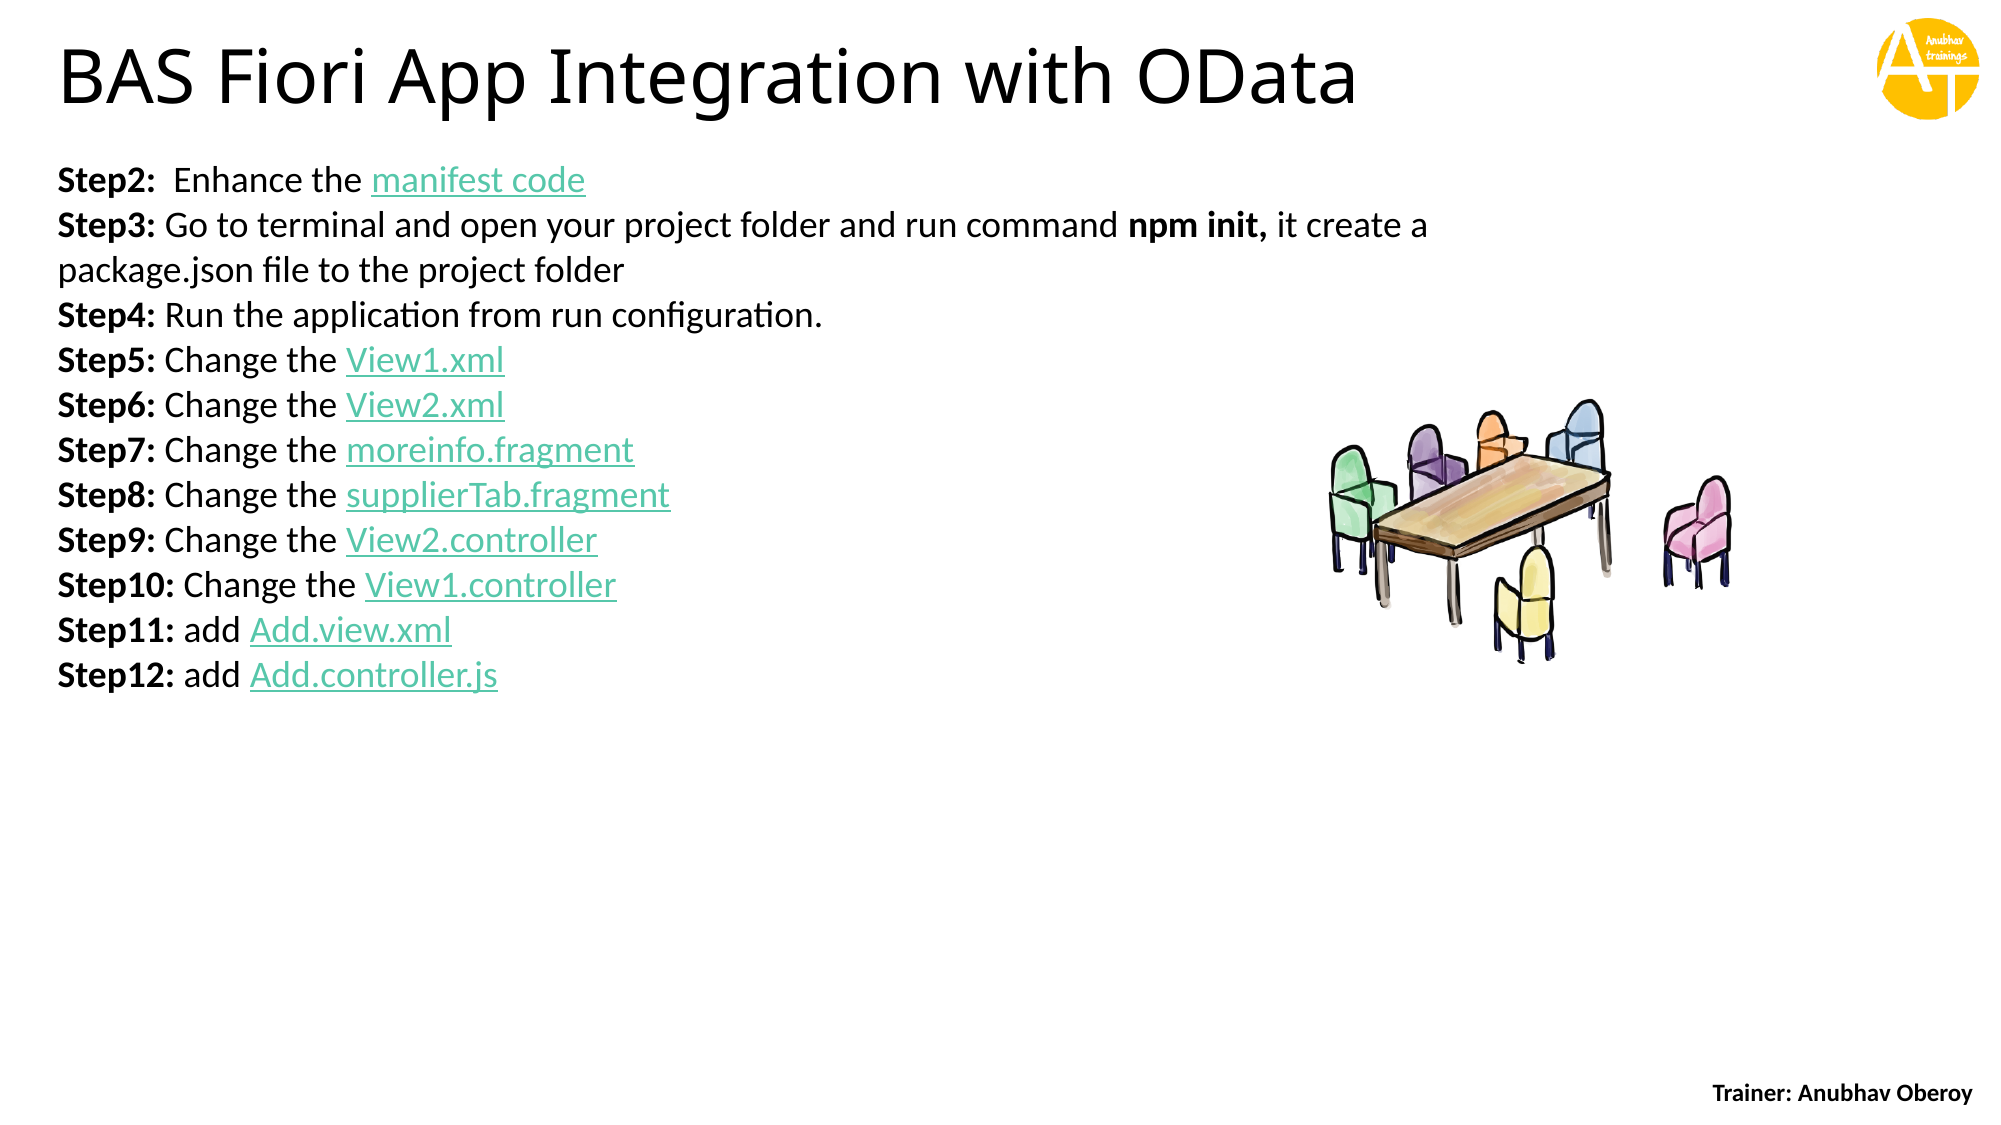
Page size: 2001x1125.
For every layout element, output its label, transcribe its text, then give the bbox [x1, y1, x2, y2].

text_box BAS Fiori App Integration with OData [42, 30, 1896, 148]
text_box Step2: Enhance the manifest code Step3: Go to terminal and open your project folder and run command npm init, it create a package.json file to the project folder Step4: Run the application from run configuration. Step5: Change the View1.xml Step6: Change the View2.xml Step7: Change the moreinfo.fragment Step8: Change the supplierTab.fragment Step9: Change the View2.controller Step10: Change the View1.controller Step11: add Add.view.xml Step12: add Add.controller.js [42, 148, 1502, 703]
footer Trainer: Anubhav Oberoy [1660, 1074, 2000, 1108]
picture [1138, 366, 1926, 687]
picture [1866, 11, 1985, 128]
